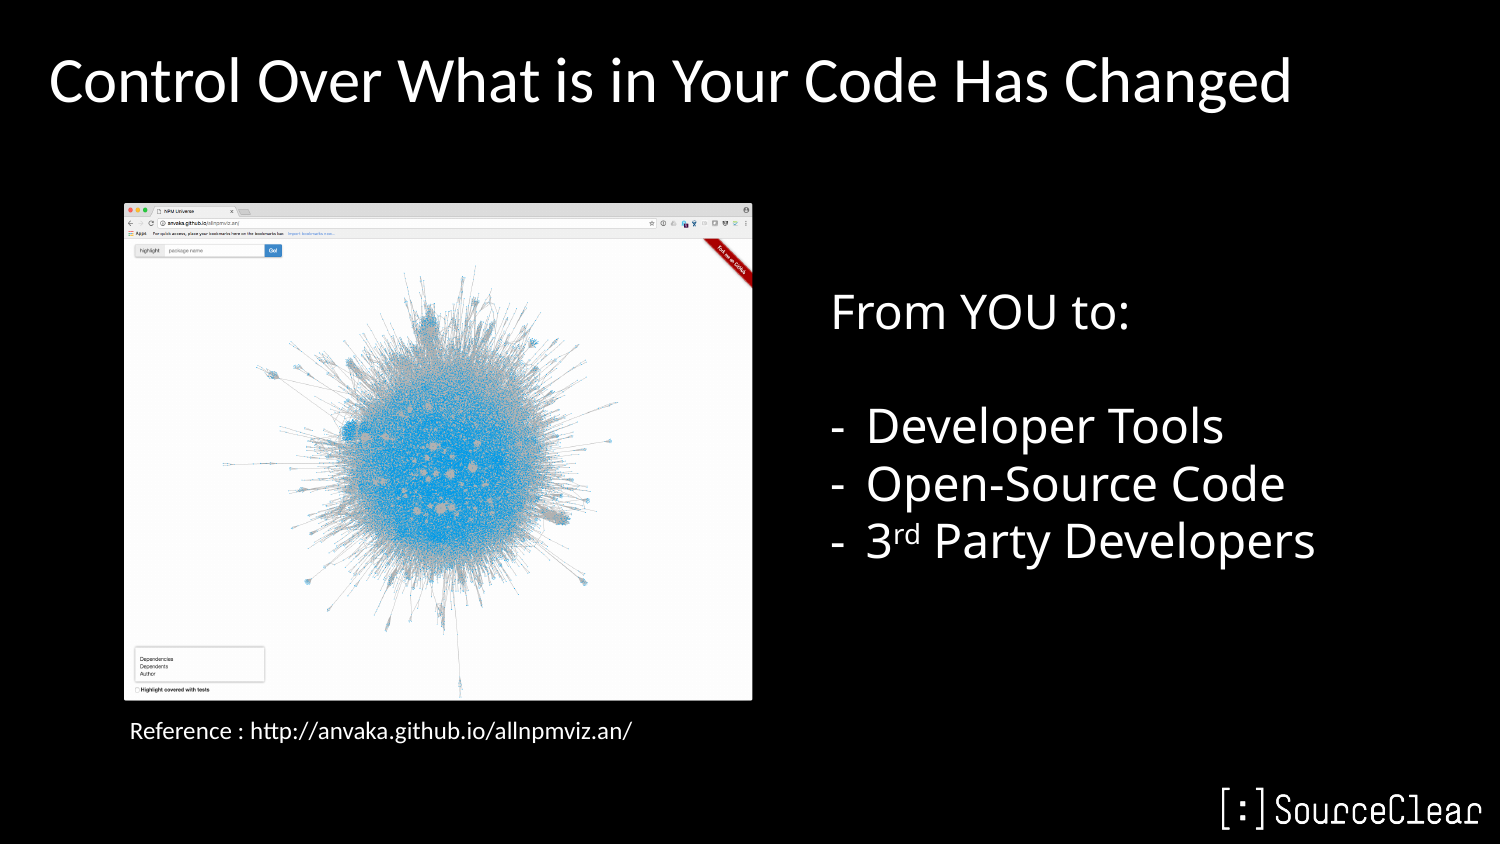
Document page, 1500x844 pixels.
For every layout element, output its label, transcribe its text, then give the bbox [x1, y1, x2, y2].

text_box From YOU to: Developer Tools Open-Source Code 3rd Party Developers [824, 275, 1472, 569]
picture [102, 191, 773, 730]
title Control Over What is in Your Code Has Changed [0, 0, 1452, 164]
picture [1207, 773, 1497, 844]
text_box Reference : http://anvaka.github.io/allnpmviz.an/ [124, 738, 715, 750]
